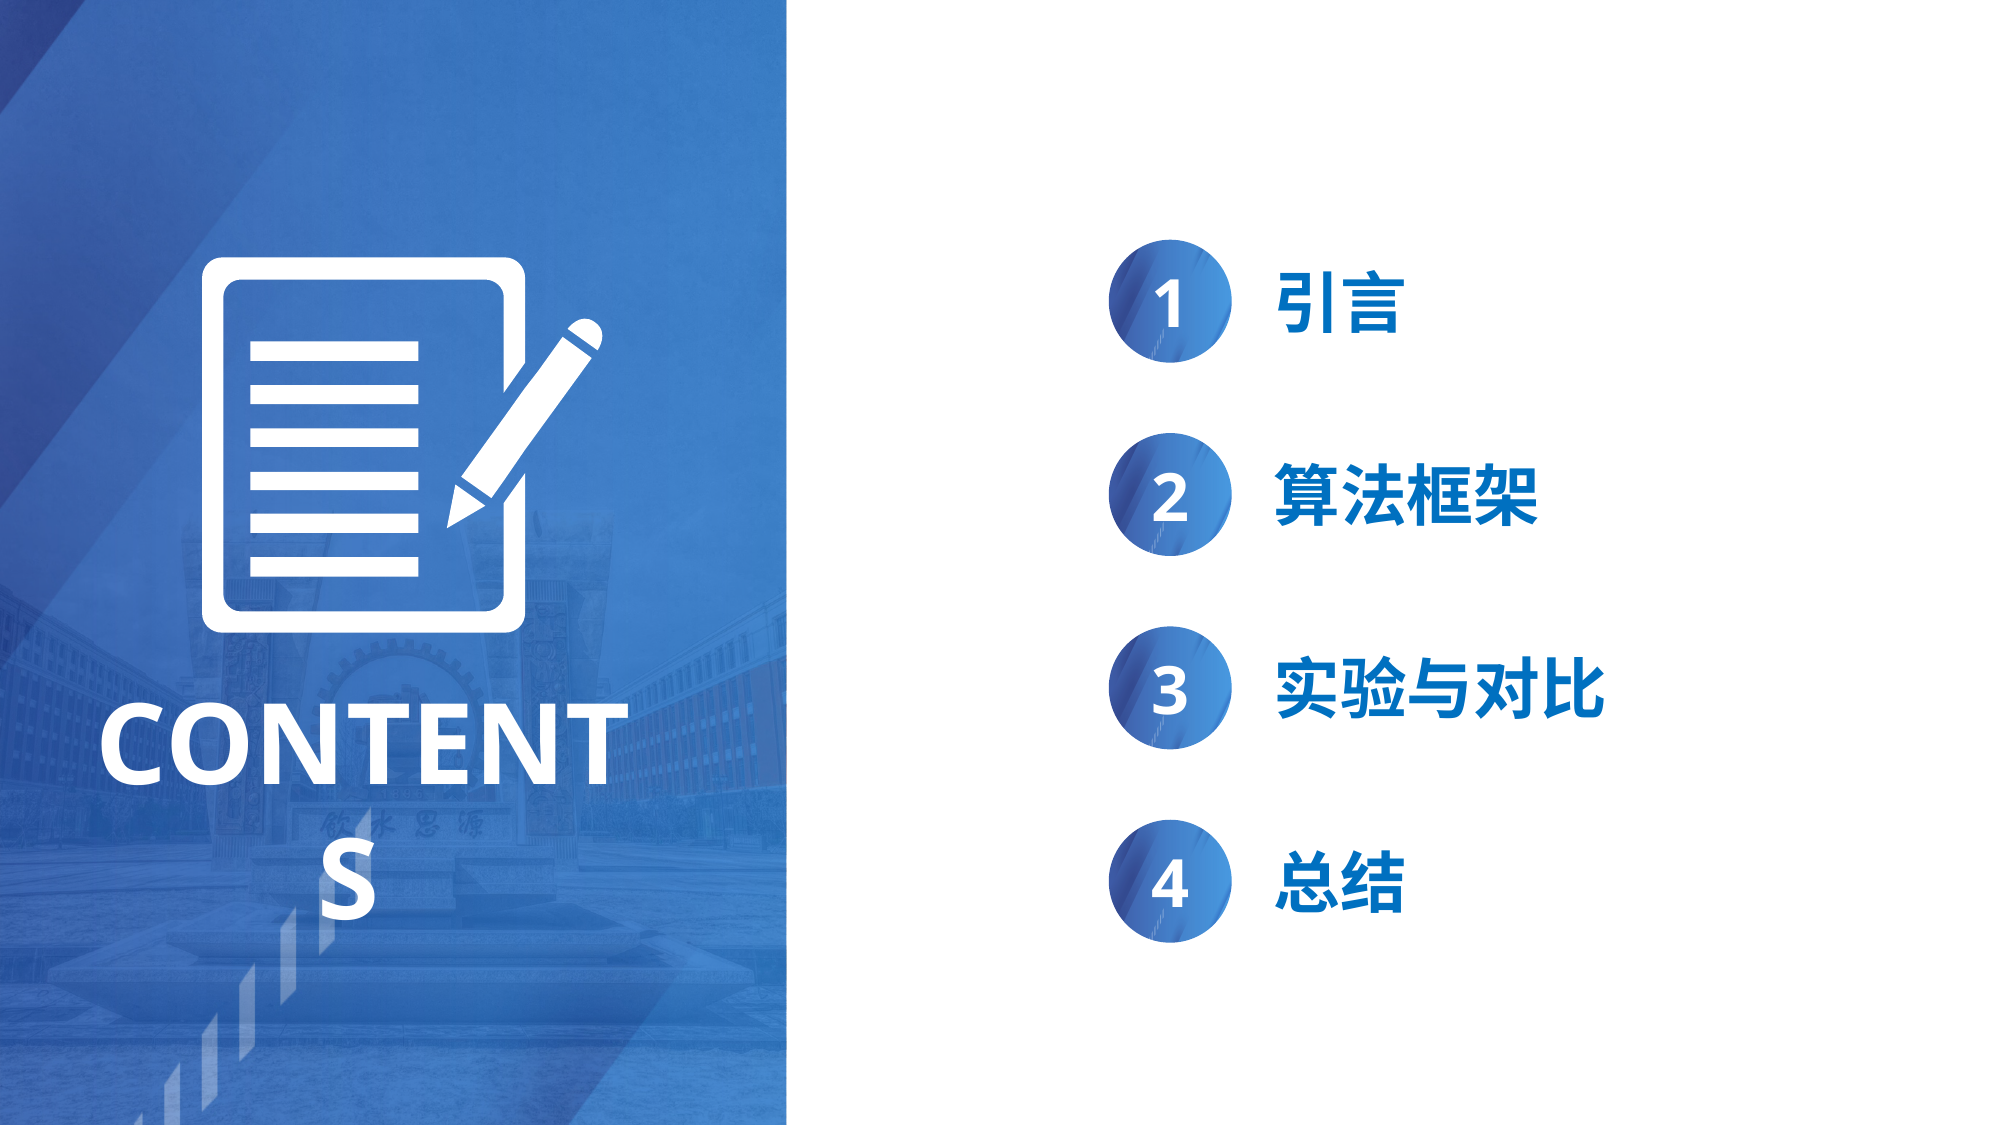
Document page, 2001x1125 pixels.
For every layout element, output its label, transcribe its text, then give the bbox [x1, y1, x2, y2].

text_box 算法框架 [1258, 446, 1676, 542]
text_box 实验与对比 [1258, 639, 1676, 735]
text_box 总结 [1258, 833, 1705, 928]
text_box 4 [1107, 818, 1233, 944]
text_box 3 [1107, 625, 1233, 751]
text_box 1 [1107, 238, 1233, 364]
text_box 2 [1107, 432, 1233, 558]
text_box [0, 0, 787, 1125]
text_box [80, 257, 647, 817]
text_box 引言 [1258, 253, 1775, 348]
